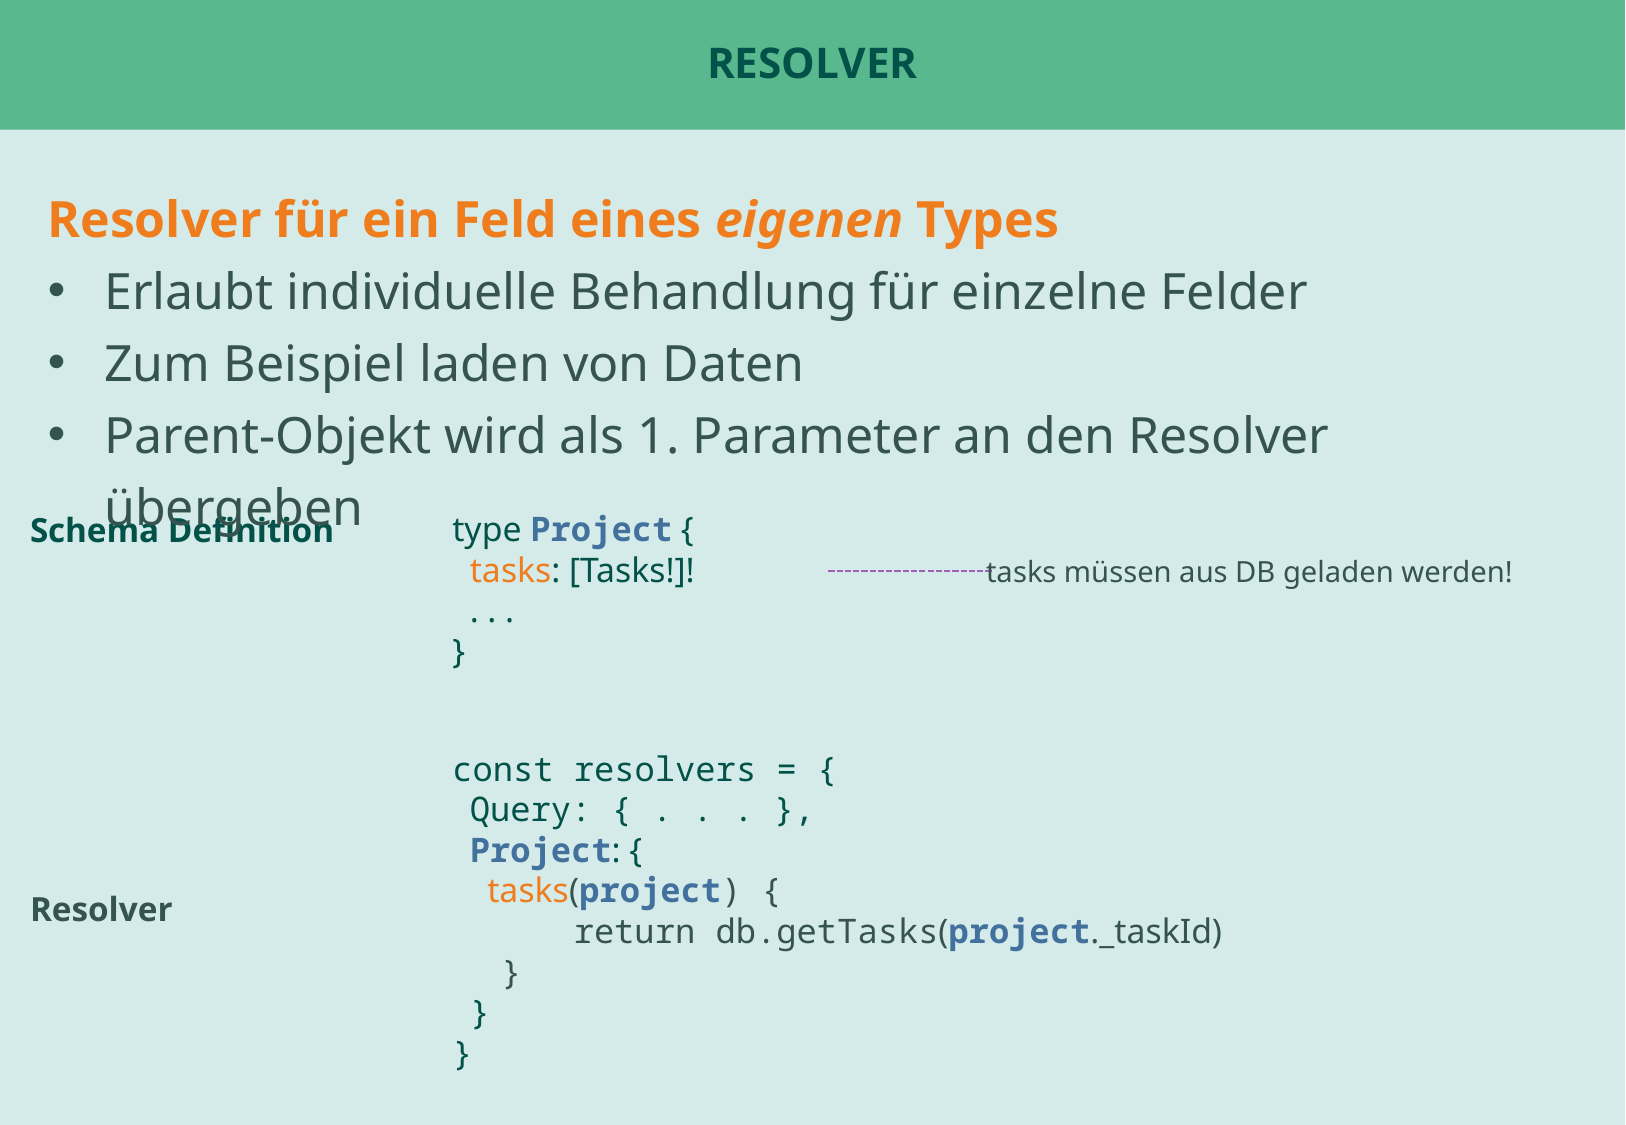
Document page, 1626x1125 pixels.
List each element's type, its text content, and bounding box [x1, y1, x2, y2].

text_box type Project { tasks: [Tasks!]! . . . } [452, 507, 1555, 752]
text_box Resolver für ein Feld eines eigenen Types Erlaubt individuelle Behandlung für einzelne Felder Zum Beispiel laden von Daten Parent-Objekt wird als 1. Parameter an den Resolver übergeben [33, 168, 1592, 543]
text_box Schema Definition [15, 501, 416, 557]
text_box const resolvers = { Query: { . . . }, Project: { tasks(project) { return db.getTasks(project._taskId) } } } [452, 747, 1625, 1073]
title Resolver [0, 0, 1625, 130]
text_box Resolver [15, 881, 416, 936]
text_box tasks müssen aus DB geladen werden! [971, 545, 1528, 596]
